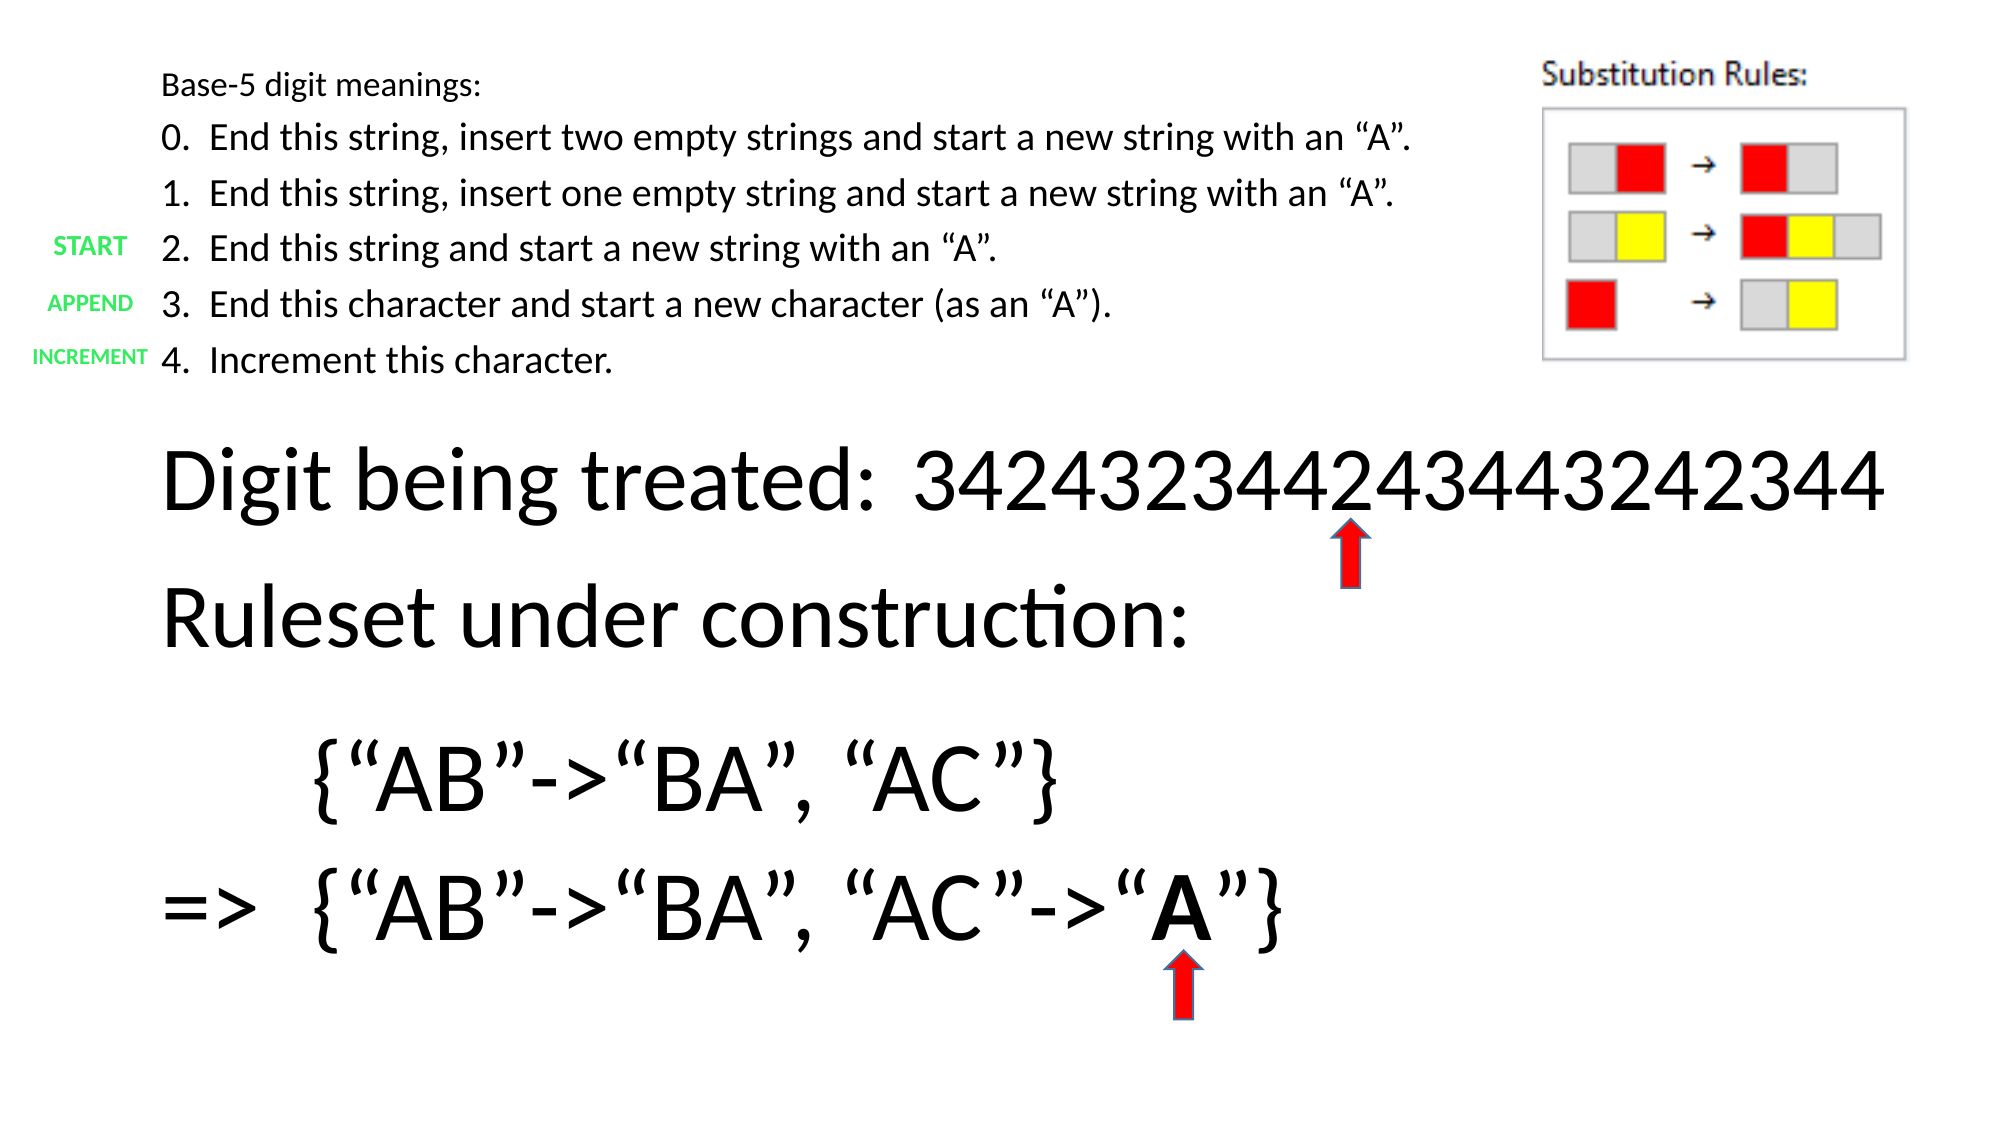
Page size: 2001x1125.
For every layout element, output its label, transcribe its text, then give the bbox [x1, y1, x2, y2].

picture [1542, 59, 1910, 367]
text_box [1329, 517, 1372, 589]
list Base-5 digit meanings: 0. End this string, insert two empty strings and start a new string with an “A”. 1. End this string, insert one empty string and start a new string with an “A”. 2. End this string and start a new string with an “A”. 3. End this character and start a new character (as an “A”). 4. Increment this character. [146, 58, 1501, 392]
text_box START APPEND INCREMENT [17, 219, 164, 377]
text_box [1162, 948, 1205, 1021]
text_box Digit being treated: 342432344243443242344 Ruleset under construction: {“AB”->“BA”, “AC”} => {“AB”->“BA”, “AC”->“A”} [145, 424, 1979, 1013]
